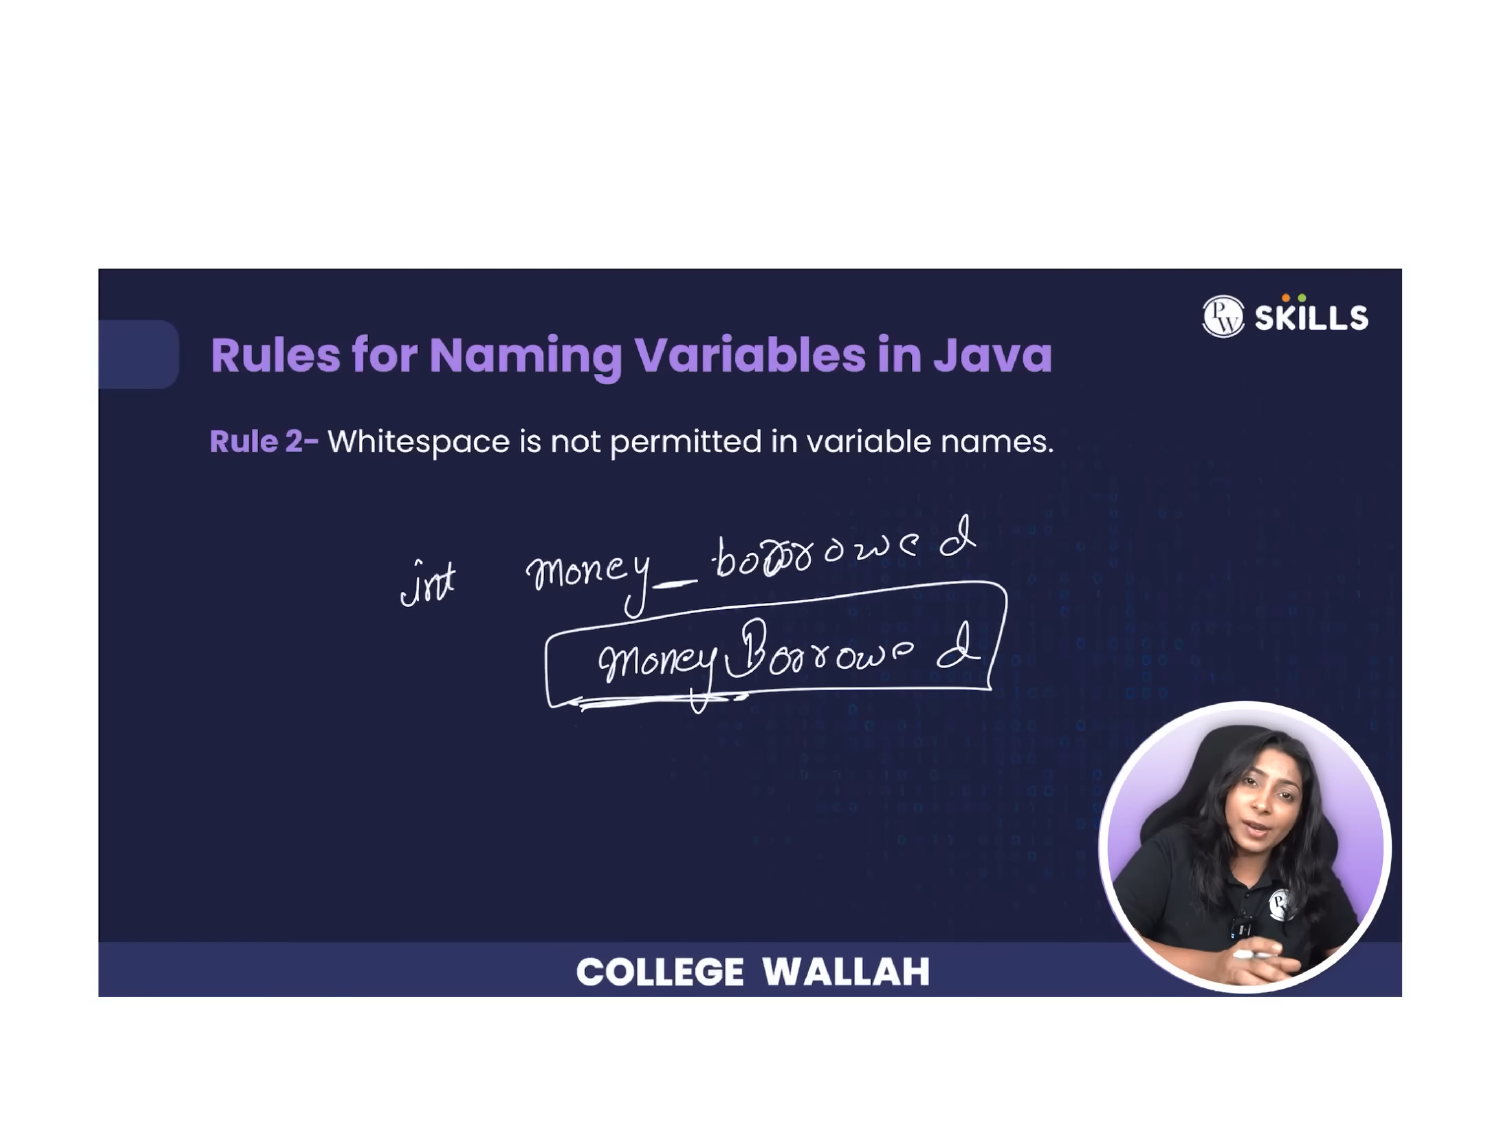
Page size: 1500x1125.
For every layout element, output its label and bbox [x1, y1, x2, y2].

list [89, 262, 1411, 1006]
